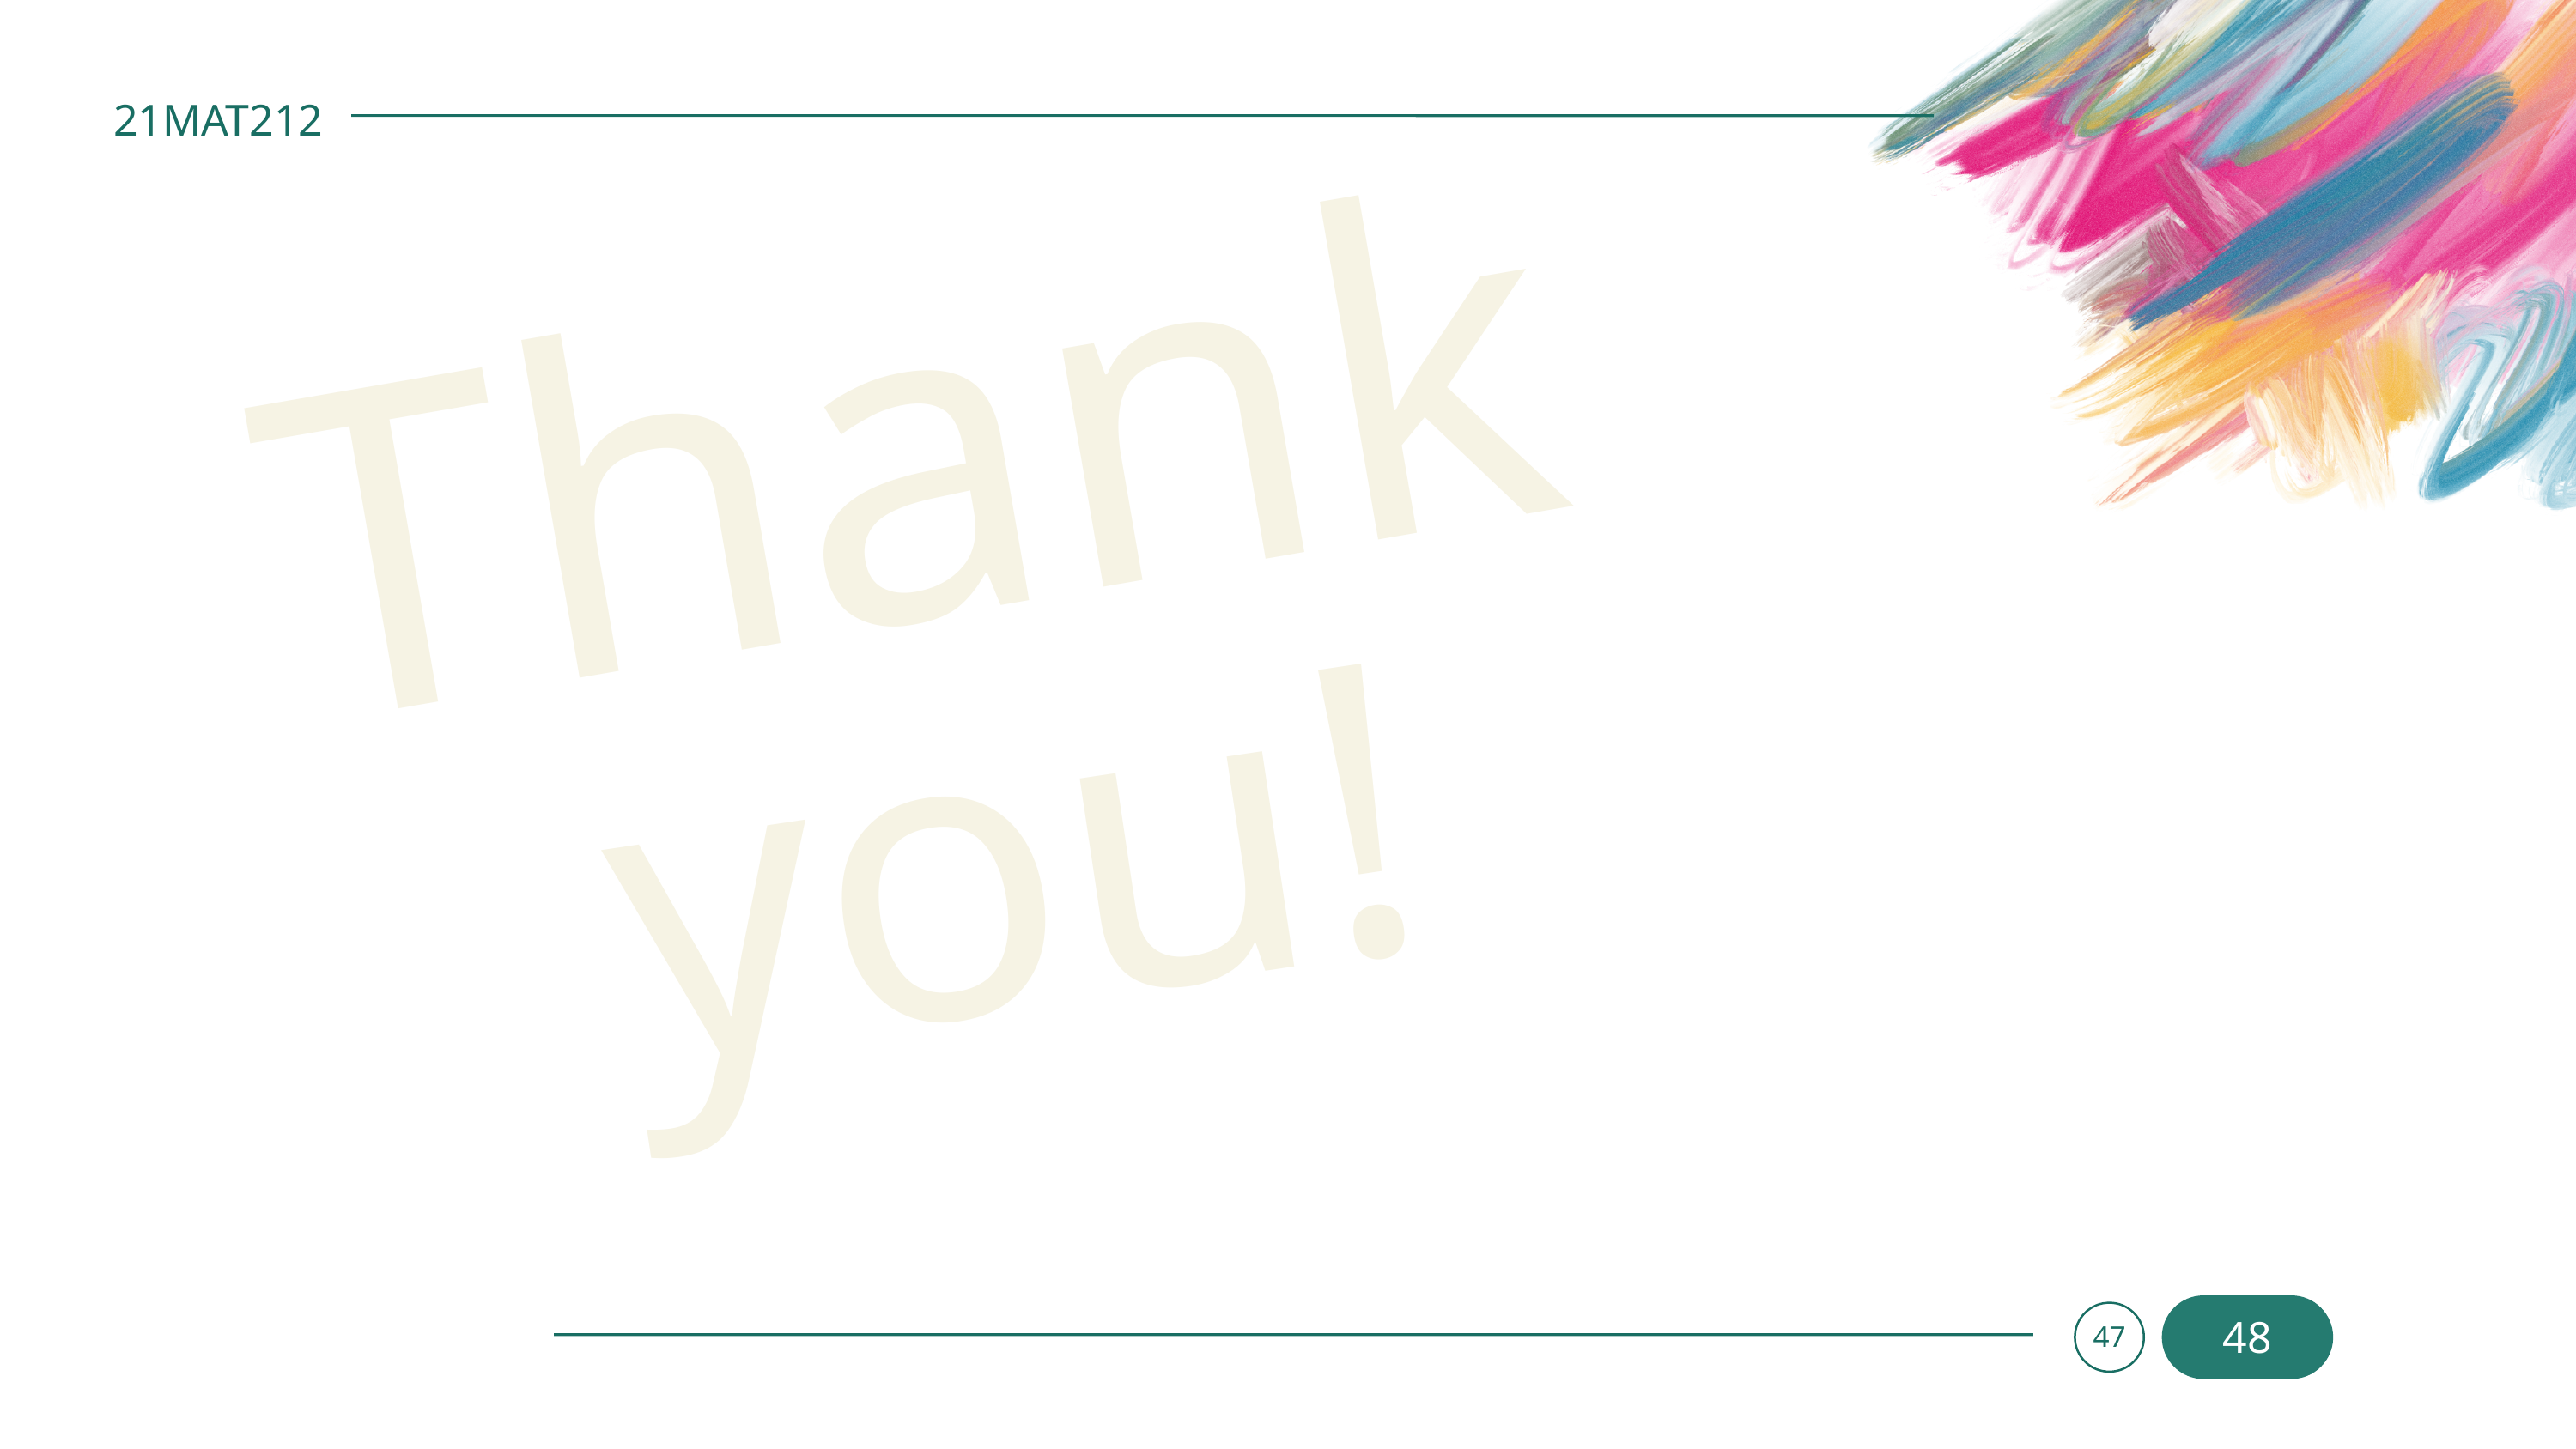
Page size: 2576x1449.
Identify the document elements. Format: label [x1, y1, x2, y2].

text_box [69, 71, 1783, 1231]
text_box [2161, 1294, 2334, 1379]
text_box [2073, 1301, 2146, 1373]
picture [1834, 0, 2576, 558]
